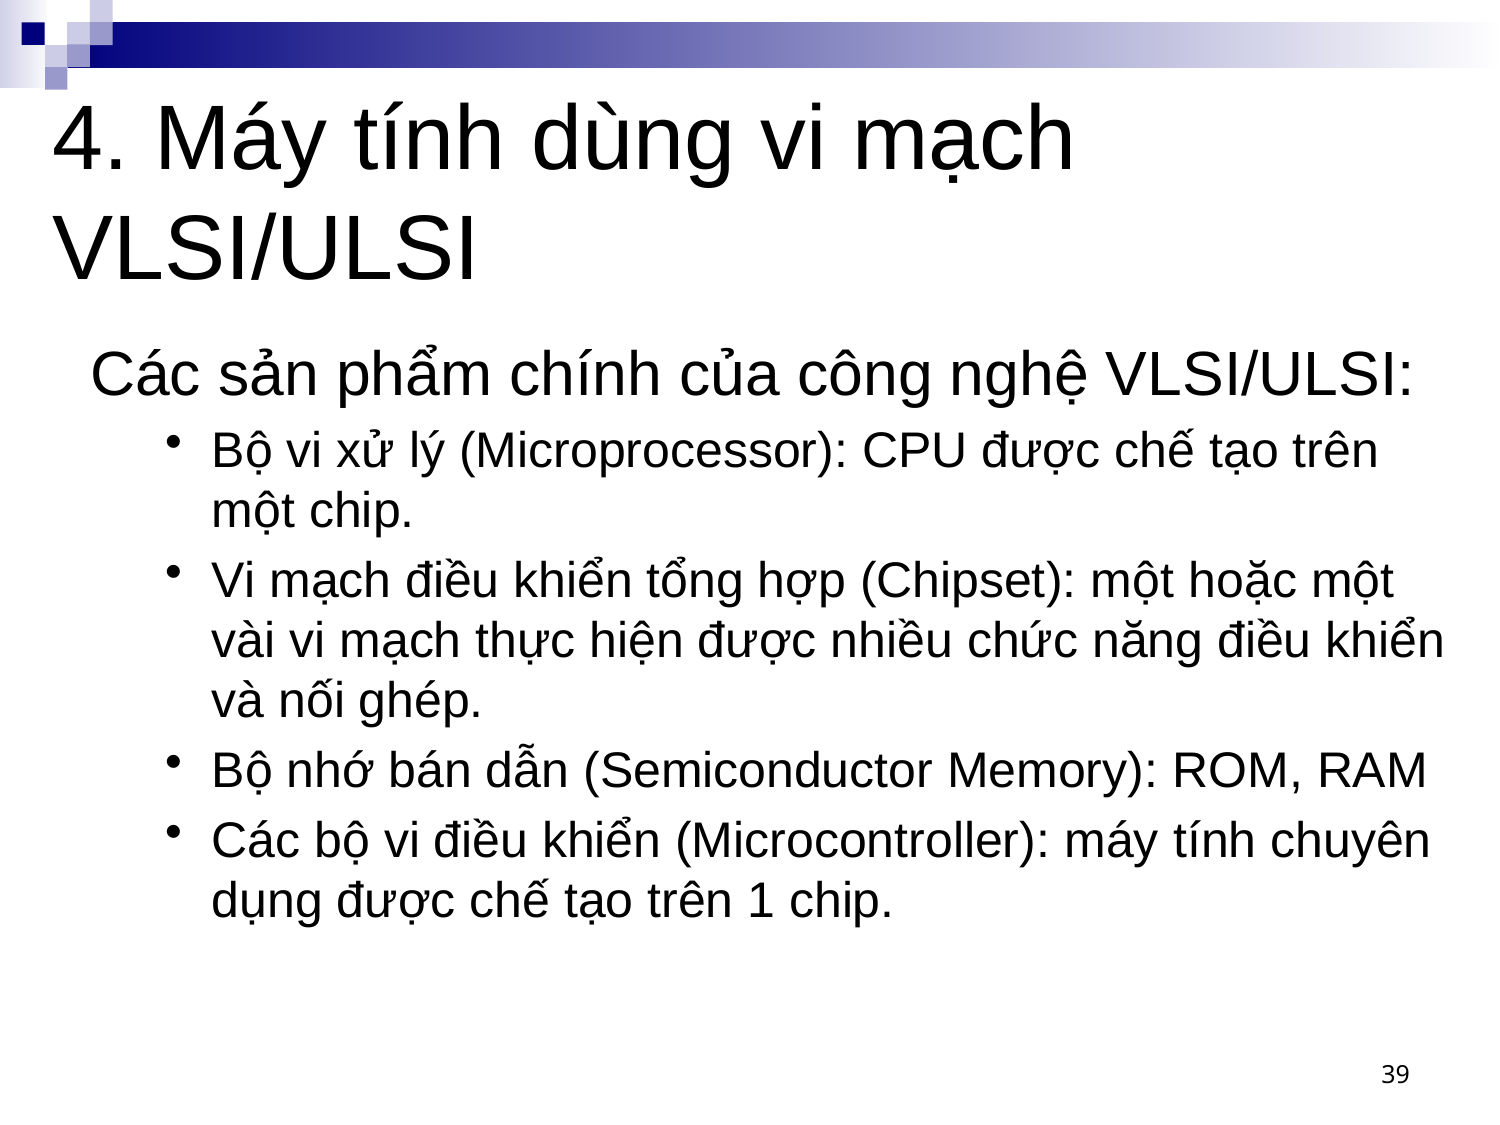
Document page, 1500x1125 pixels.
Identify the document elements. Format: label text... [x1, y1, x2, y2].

title 4. Máy tính dùng vi mạch VLSI/ULSI [37, 74, 1476, 301]
list Các sản phẩm chính của công nghệ VLSI/ULSI: Bộ vi xử lý (Microprocessor): CPU được chế tạo trên một chip. Vi mạch điều khiển tổng hợp (Chipset): một hoặc một vài vi mạch thực hiện được nhiều chức năng điều khiển và nối ghép. Bộ nhớ bán dẫn (Semiconductor Memory): ROM, RAM Các bộ vi điều khiển (Microcontroller): máy tính chuyên dụng được chế tạo trên 1 chip. [74, 324, 1463, 1051]
slide_number 39 [1074, 1024, 1426, 1101]
